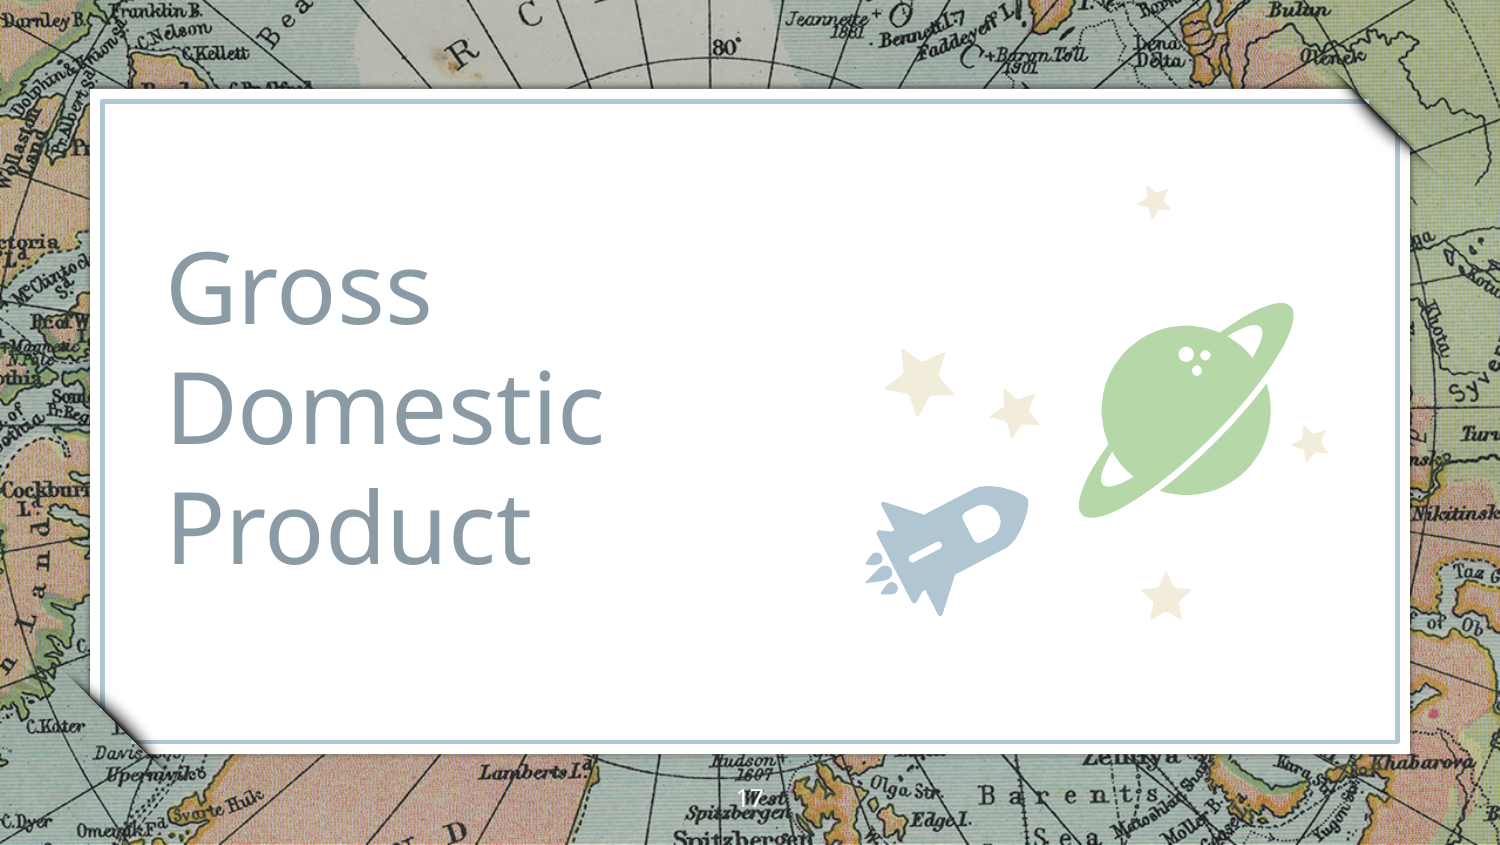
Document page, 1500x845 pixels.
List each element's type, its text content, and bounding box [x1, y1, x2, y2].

text_box [1141, 571, 1192, 620]
text_box <number> [705, 754, 795, 845]
text_box [1299, 425, 1328, 463]
picture [0, 0, 1500, 845]
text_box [853, 453, 1033, 633]
text_box [884, 348, 955, 417]
text_box Gross Domestic Product [165, 394, 871, 585]
text_box [989, 389, 1040, 439]
text_box [1137, 185, 1171, 220]
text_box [1078, 302, 1294, 519]
